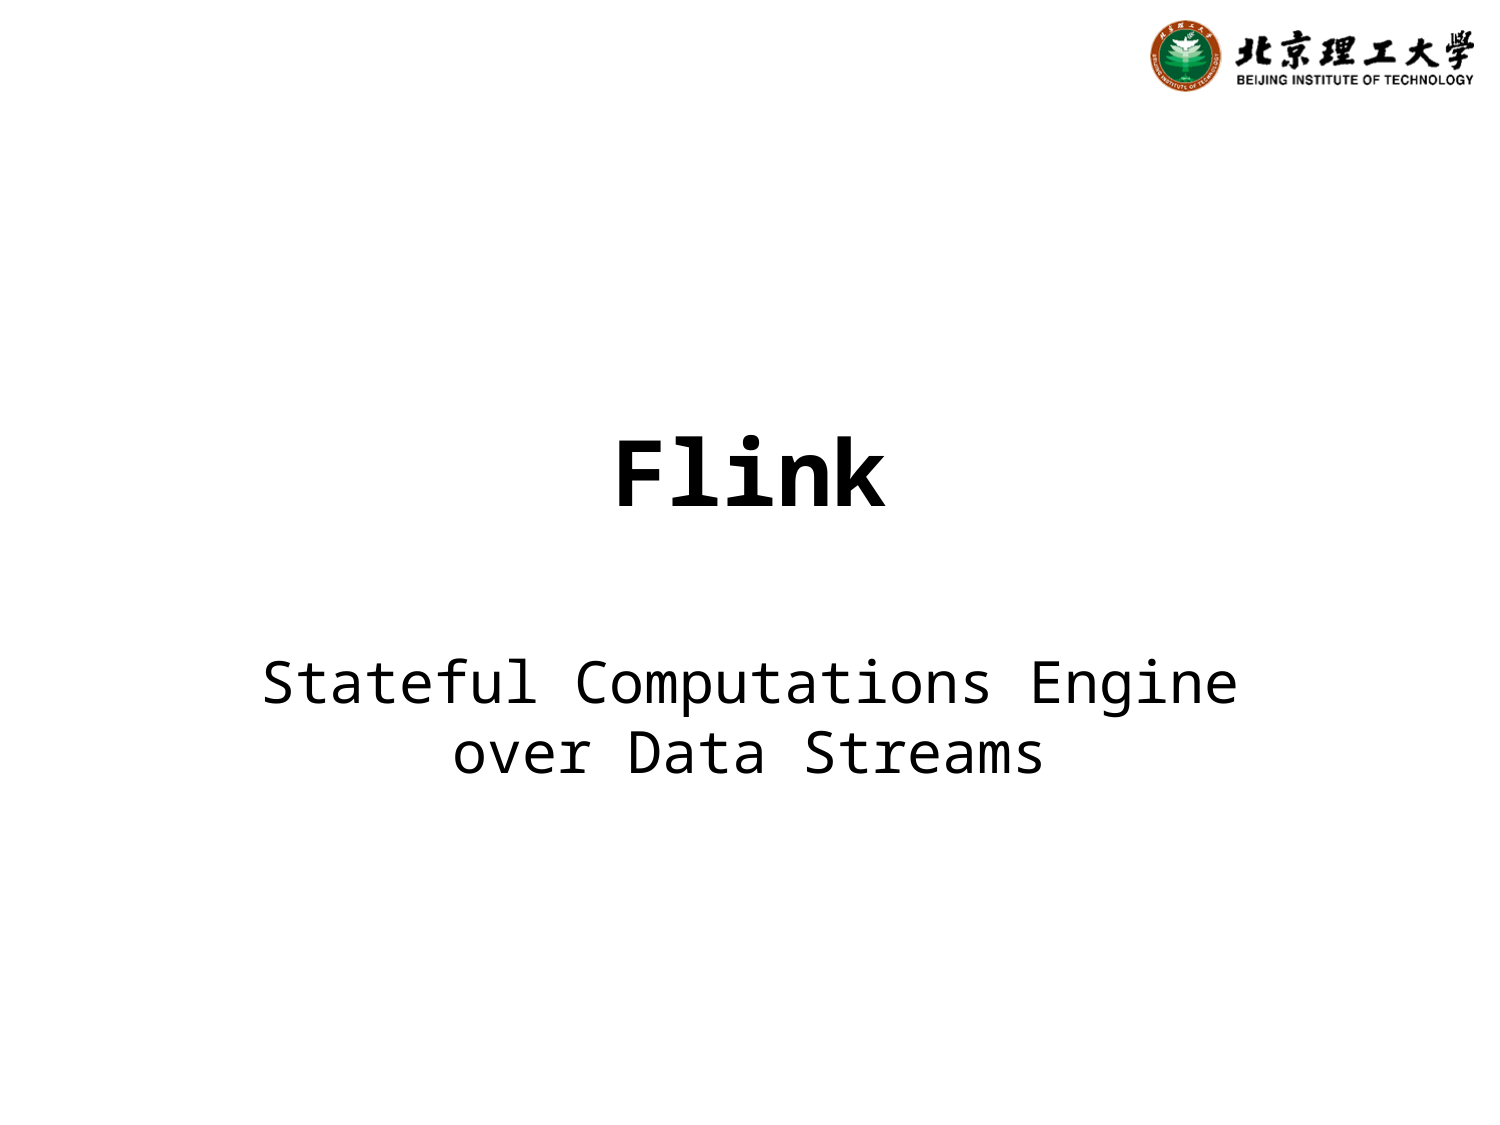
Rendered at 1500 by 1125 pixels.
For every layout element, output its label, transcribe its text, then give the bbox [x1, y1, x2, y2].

title Flink [112, 349, 1388, 591]
picture [1150, 20, 1474, 92]
subtitle Stateful Computations Engine over Data Streams [225, 637, 1275, 929]
